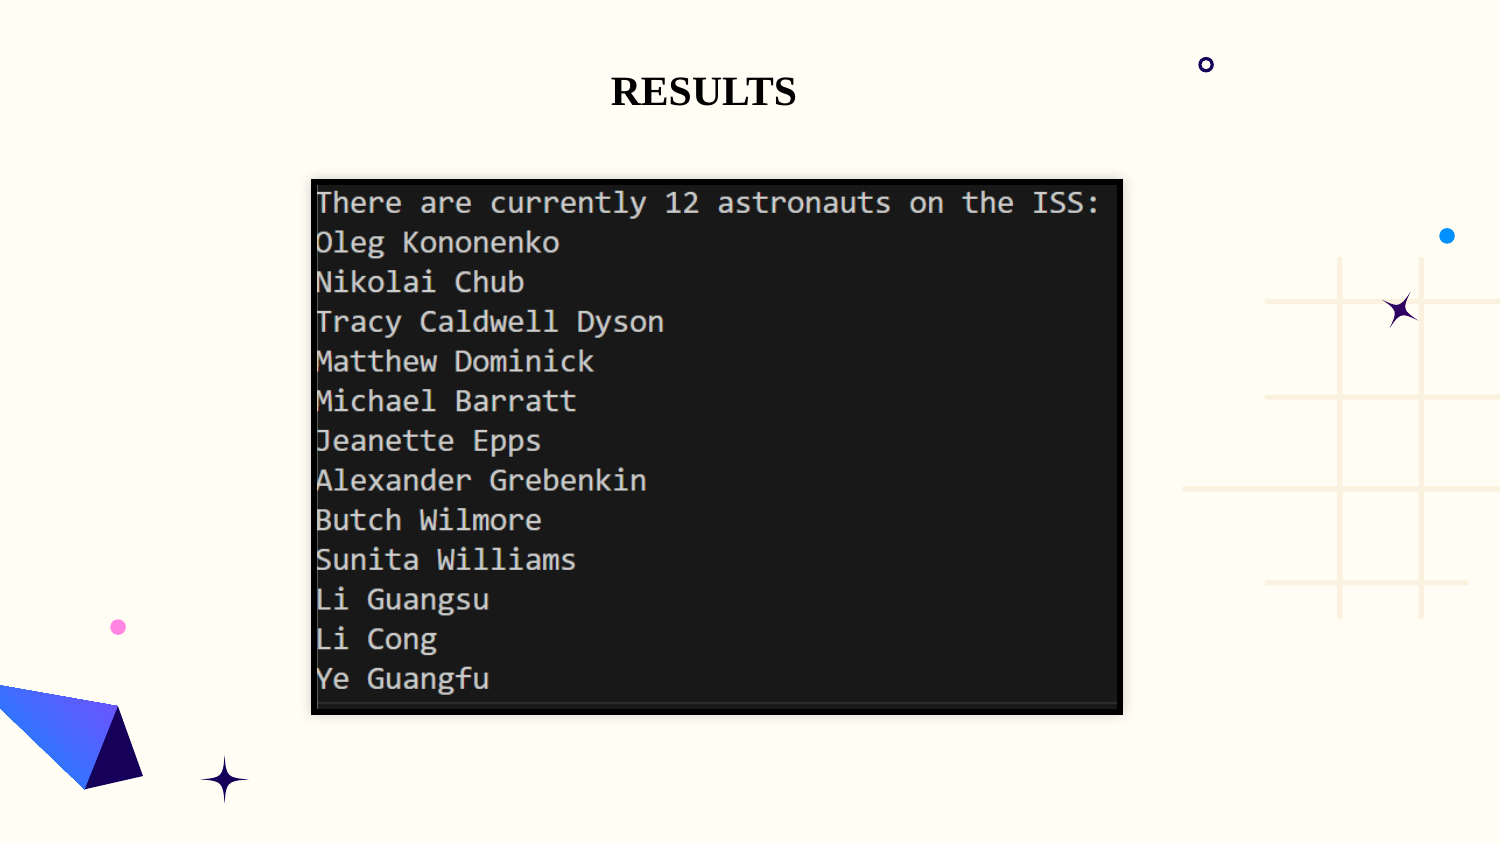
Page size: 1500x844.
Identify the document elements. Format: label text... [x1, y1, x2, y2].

text_box RESULTS [375, 56, 1034, 122]
picture [316, 184, 1118, 710]
